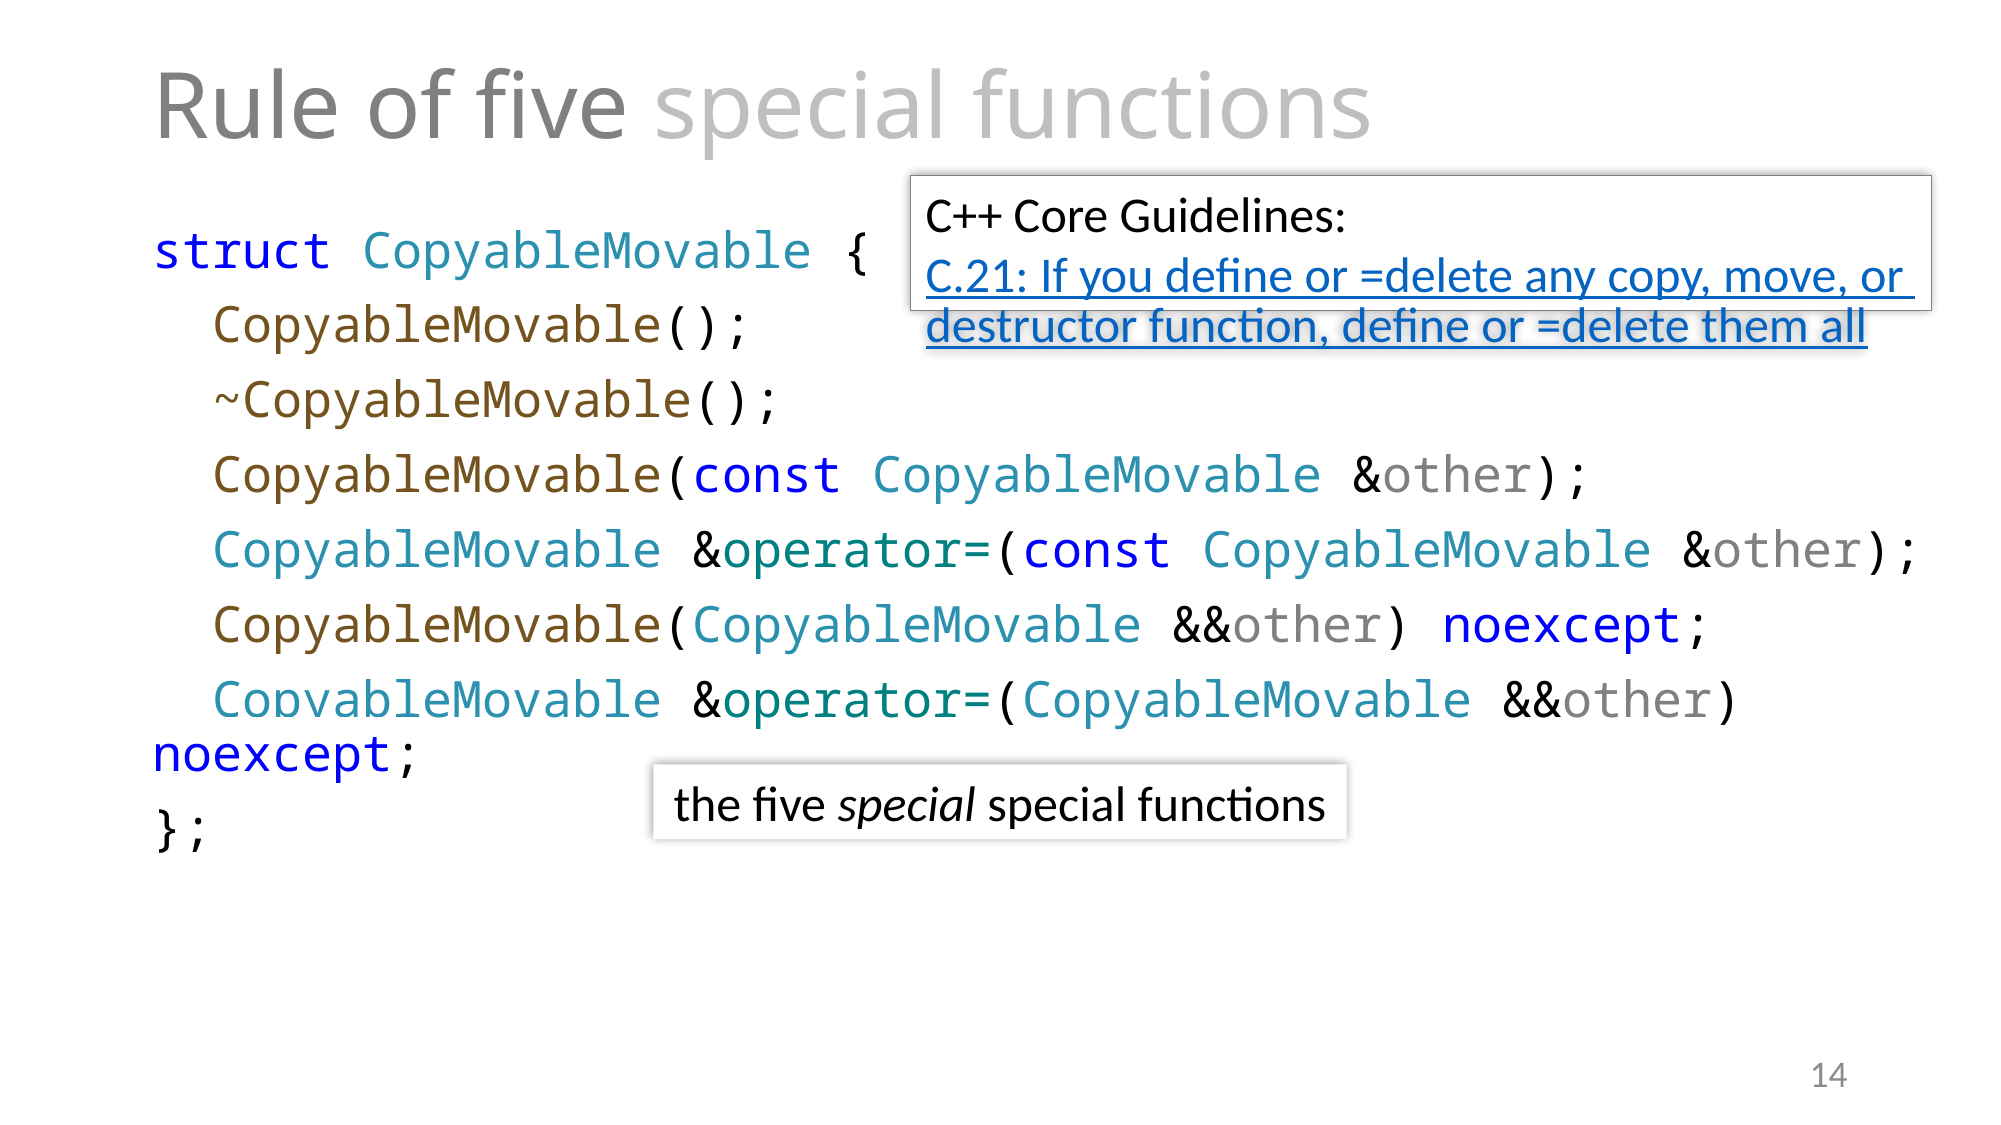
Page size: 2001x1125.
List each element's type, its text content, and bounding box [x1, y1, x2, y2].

text_box the five special special functions [653, 764, 1347, 840]
list struct CopyableMovable { CopyableMovable(); ~CopyableMovable(); CopyableMovable(const CopyableMovable &other); CopyableMovable &operator=(const CopyableMovable &other); CopyableMovable(CopyableMovable &&other) noexcept; CopyableMovable &operator=(CopyableMovable &&other) noexcept; }; [137, 217, 2000, 1043]
text_box C++ Core Guidelines: C.21: If you define or =delete any copy, move, or destructor function, define or =delete them all [910, 175, 1932, 311]
slide_number 14 [1412, 1042, 1863, 1103]
title Rule of five special functions [137, 0, 1863, 217]
